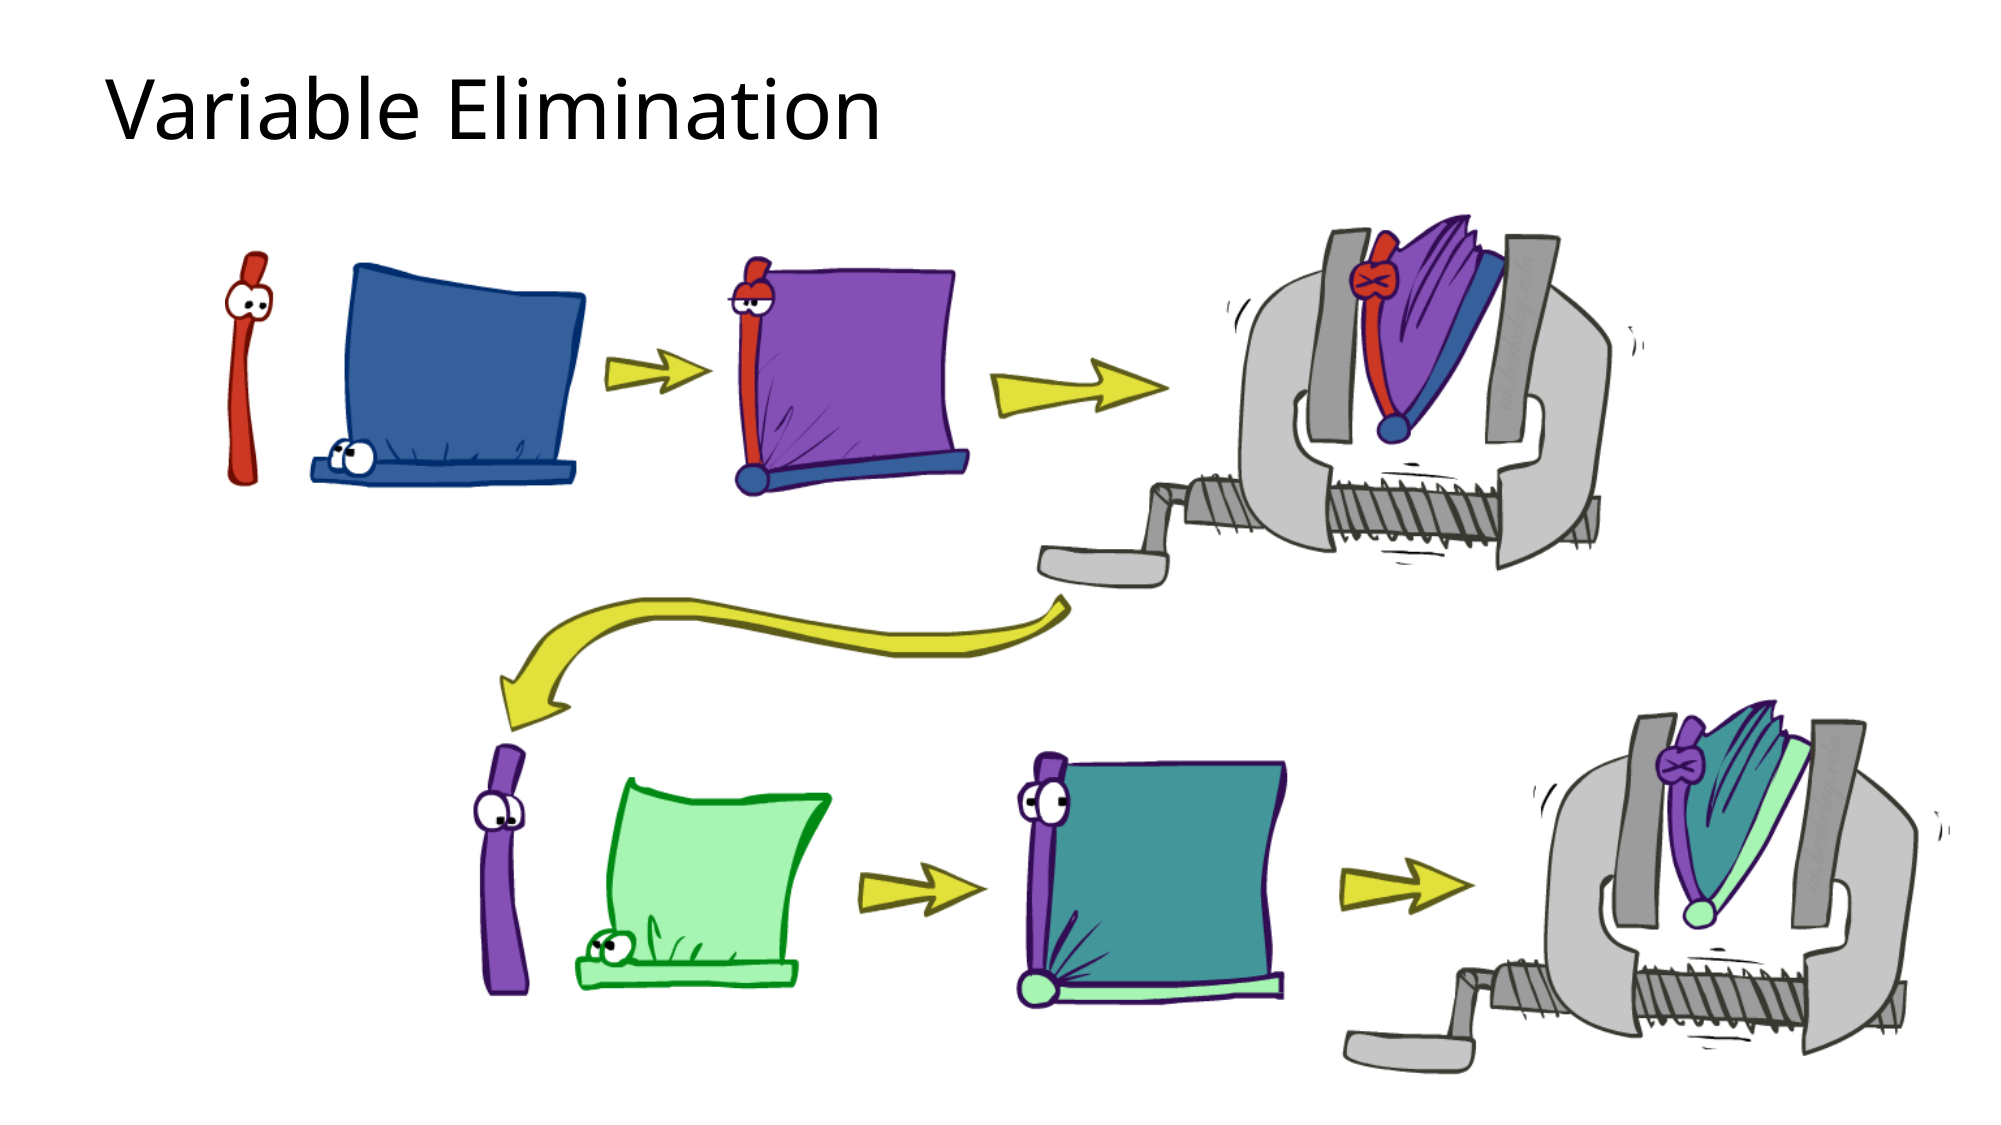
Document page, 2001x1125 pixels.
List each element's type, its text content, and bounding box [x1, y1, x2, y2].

picture [224, 212, 1950, 1086]
title Variable Elimination [90, 60, 1816, 164]
